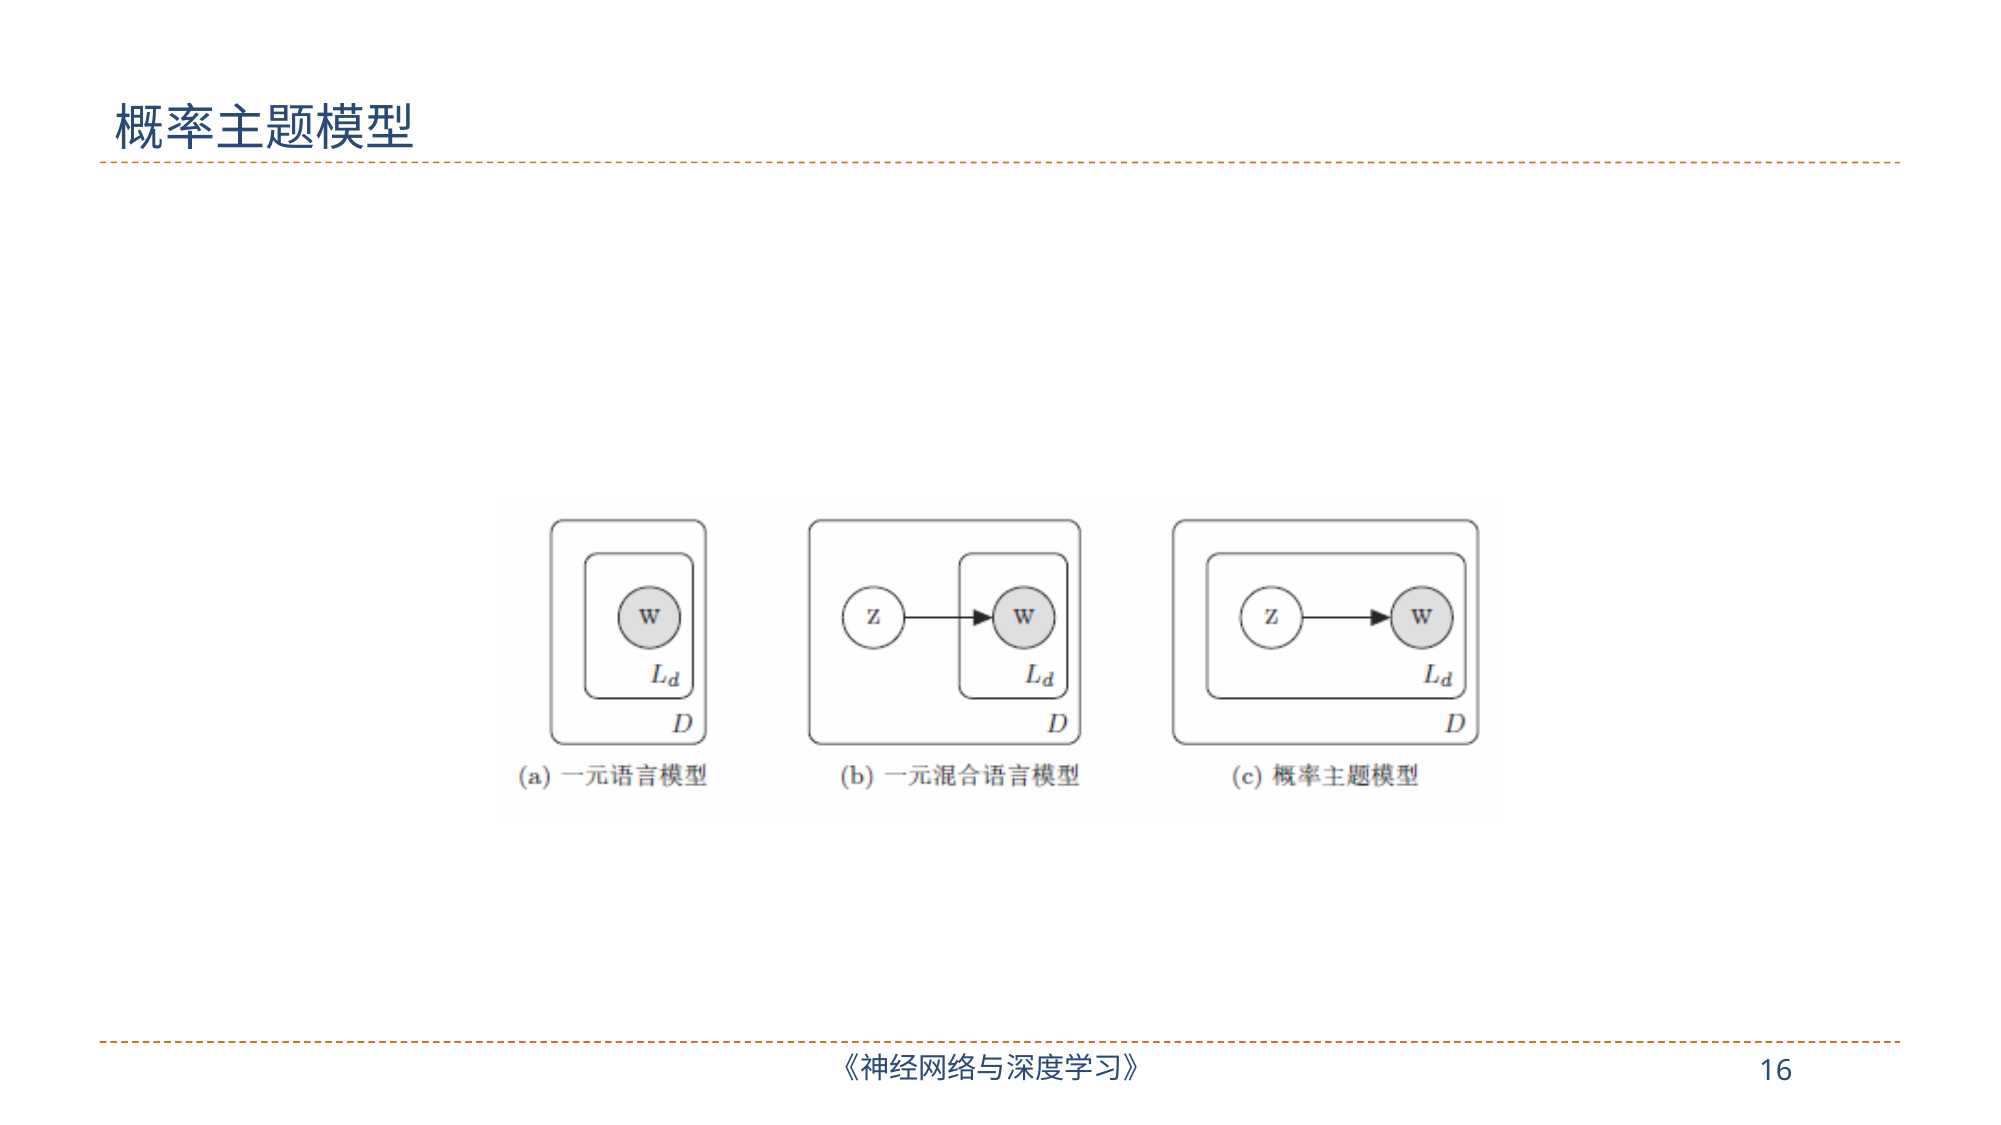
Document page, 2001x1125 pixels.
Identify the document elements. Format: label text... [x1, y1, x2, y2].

picture [495, 503, 1505, 820]
title 概率主题模型 [99, 24, 1900, 164]
